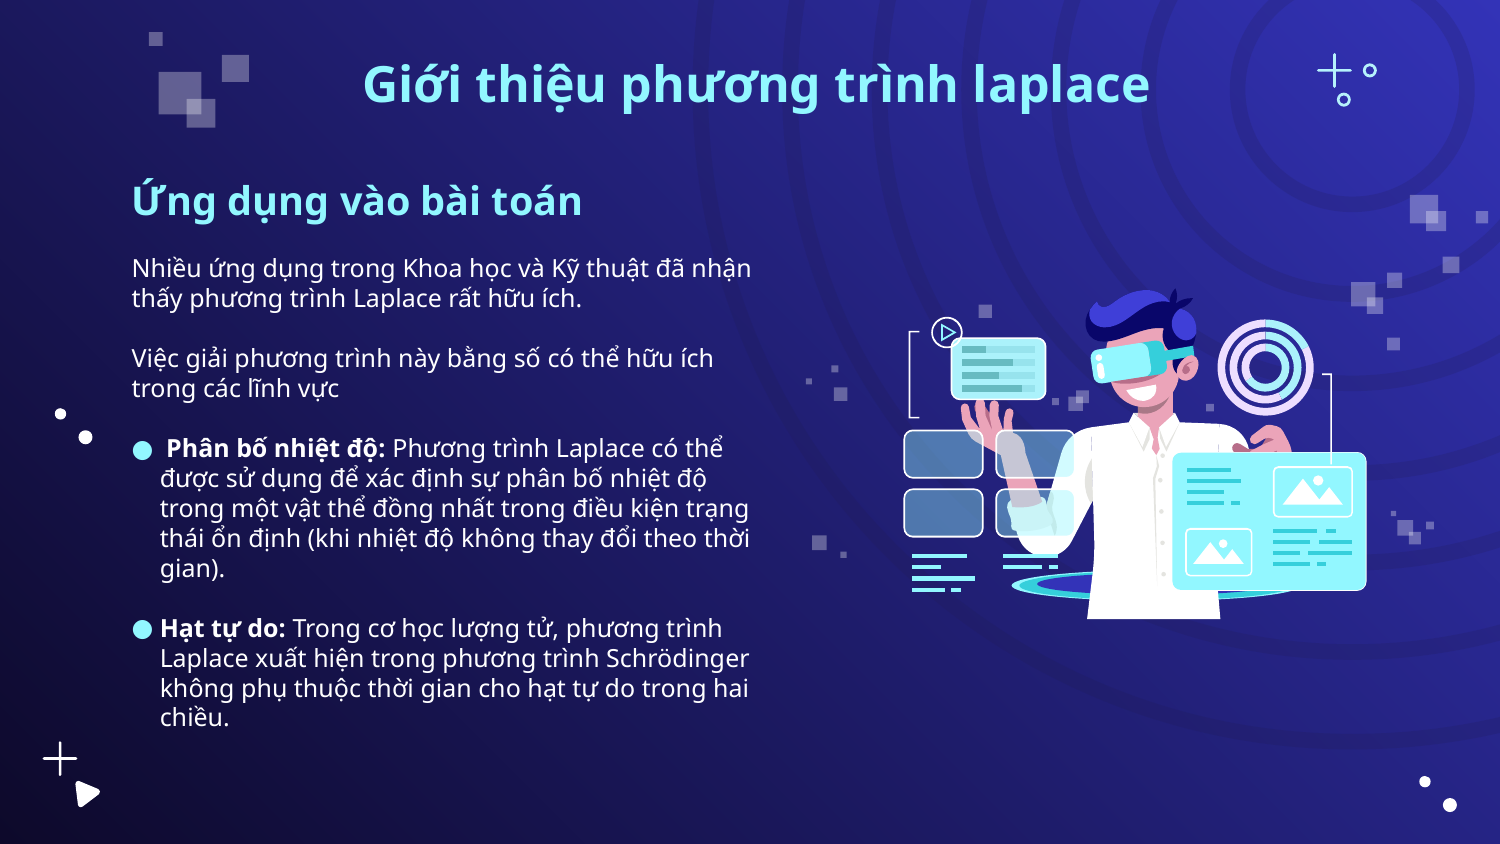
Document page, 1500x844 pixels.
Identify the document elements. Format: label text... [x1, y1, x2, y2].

title Giới thiệu phương trình laplace [124, 42, 1389, 122]
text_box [805, 272, 1435, 620]
list Ứng dụng vào bài toán Nhiều ứng dụng trong Khoa học và Kỹ thuật đã nhận thấy phương trình Laplace rất hữu ích. Việc giải phương trình này bằng số có thể hữu ích trong các lĩnh vực Phân bố nhiệt độ: Phương trình Laplace có thể được sử dụng để xác định sự phân bố nhiệt độ trong một vật thể đồng nhất trong điều kiện trạng thái ổn định (khi nhiệt độ không thay đổi theo thời gian). Hạt tự do: Trong cơ học lượng tử, phương trình Laplace xuất hiện trong phương trình Schrödinger không phụ thuộc thời gian cho hạt tự do trong hai chiều. [116, 160, 778, 732]
